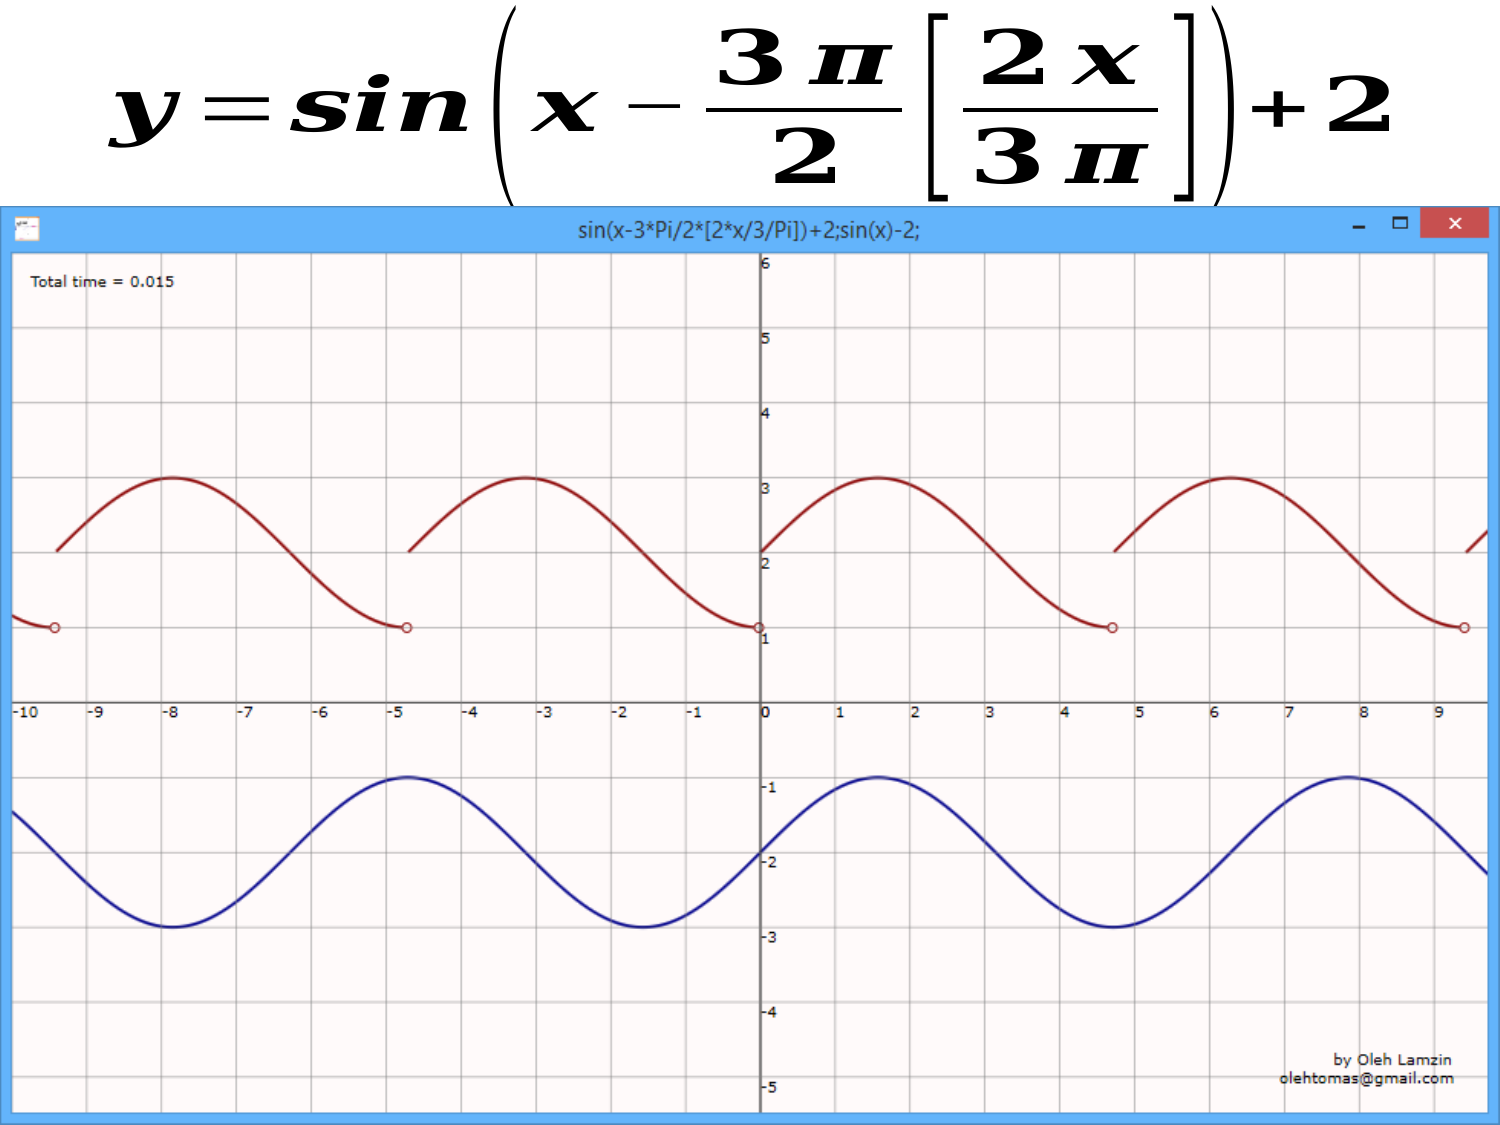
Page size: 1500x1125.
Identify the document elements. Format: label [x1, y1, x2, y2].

picture [0, 206, 1500, 1125]
